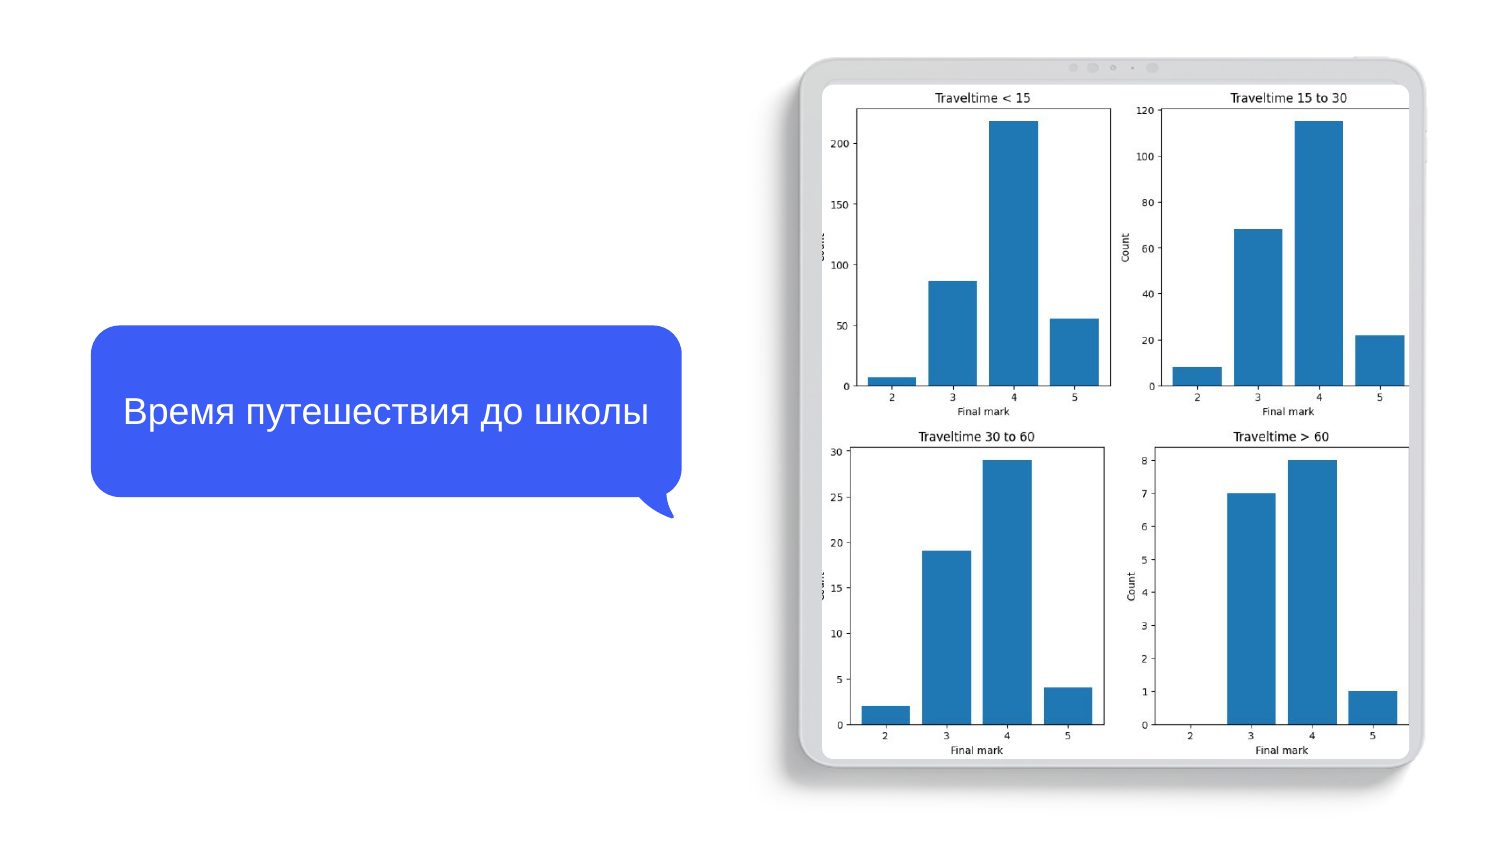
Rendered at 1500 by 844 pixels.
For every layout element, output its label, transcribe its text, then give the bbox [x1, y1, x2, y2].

picture [715, 55, 1428, 844]
text_box Время путешествия до школы [90, 325, 682, 519]
